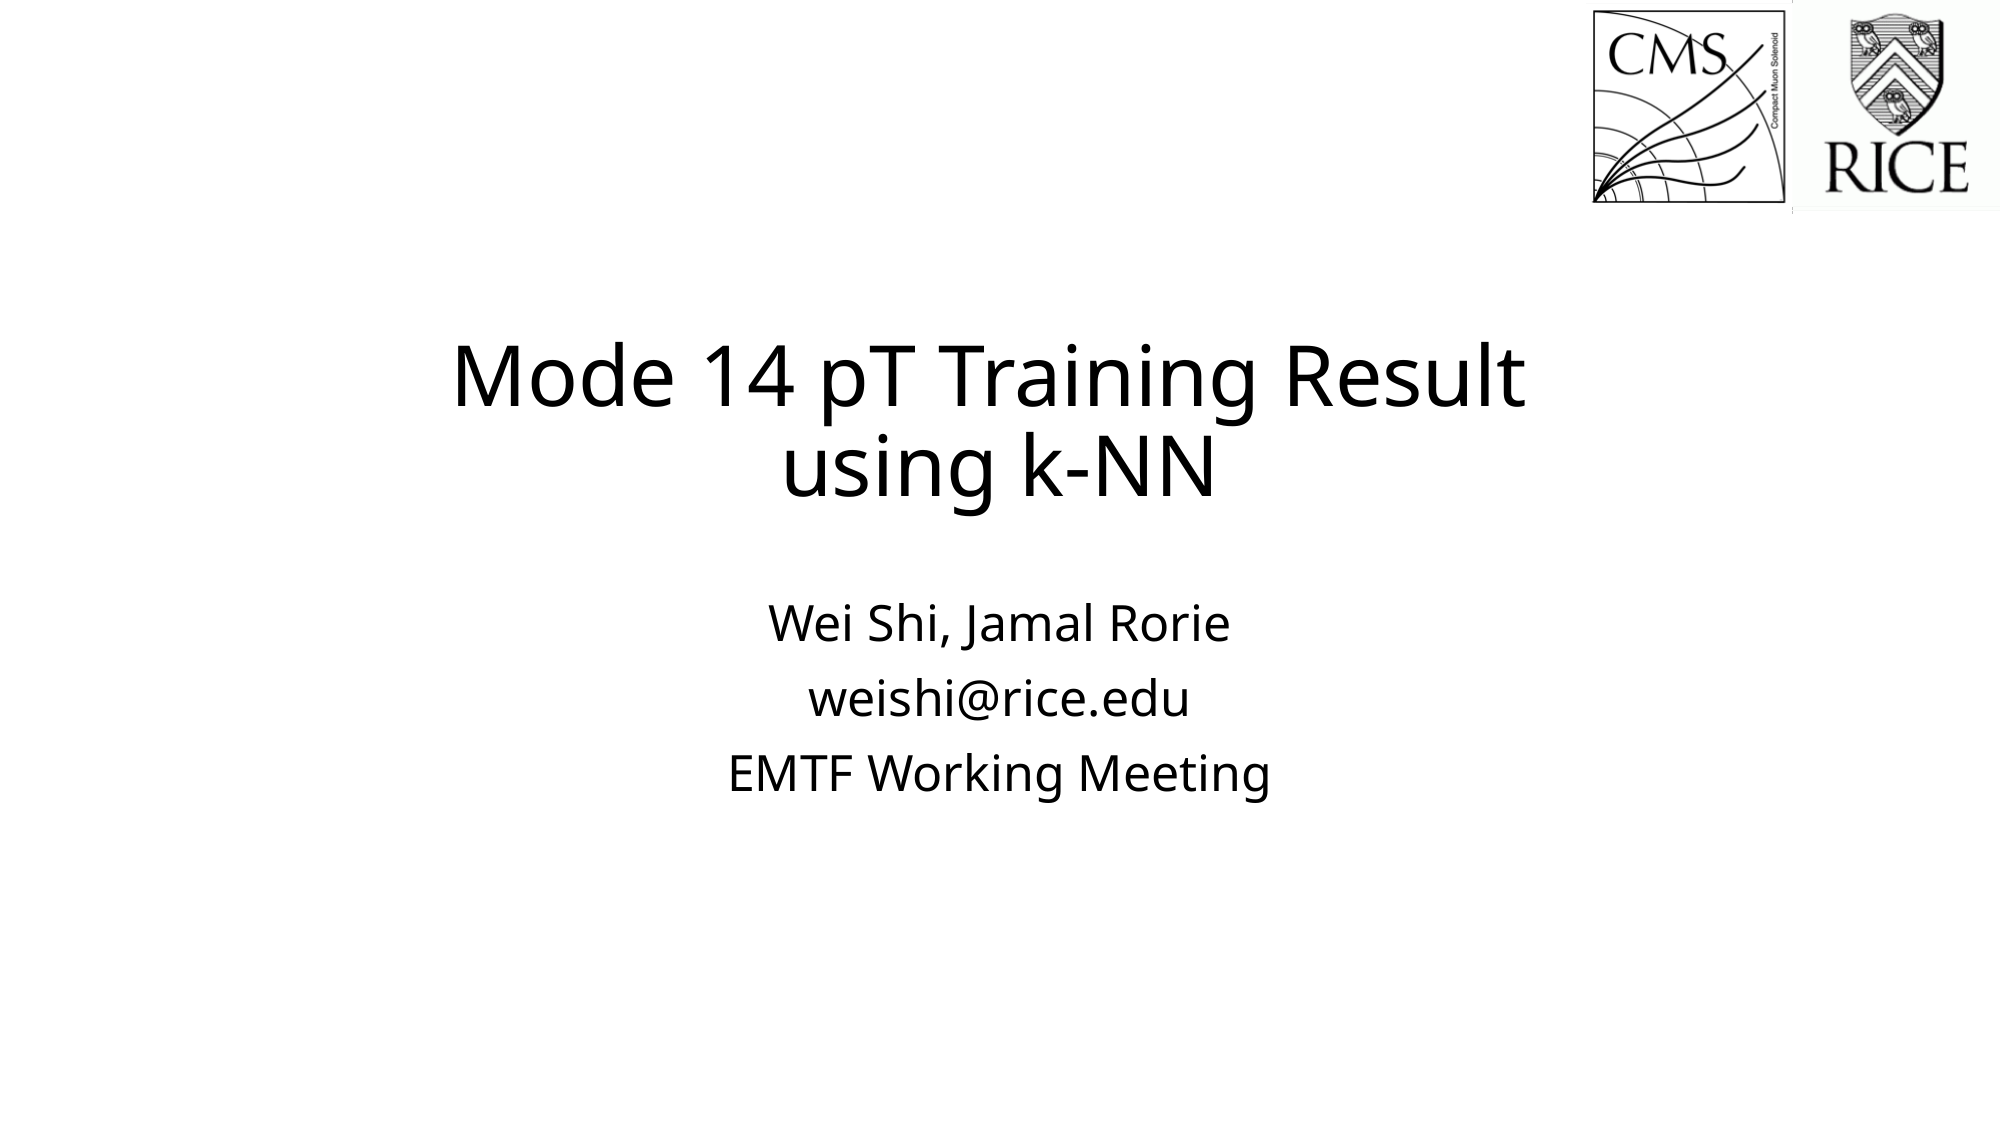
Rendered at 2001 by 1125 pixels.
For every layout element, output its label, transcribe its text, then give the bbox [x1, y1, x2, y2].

picture [1586, 0, 2000, 214]
subtitle Wei Shi, Jamal Rorie weishi@rice.edu EMTF Working Meeting [249, 590, 1750, 863]
title Mode 14 pT Training Result using k-NN [75, 325, 1925, 523]
